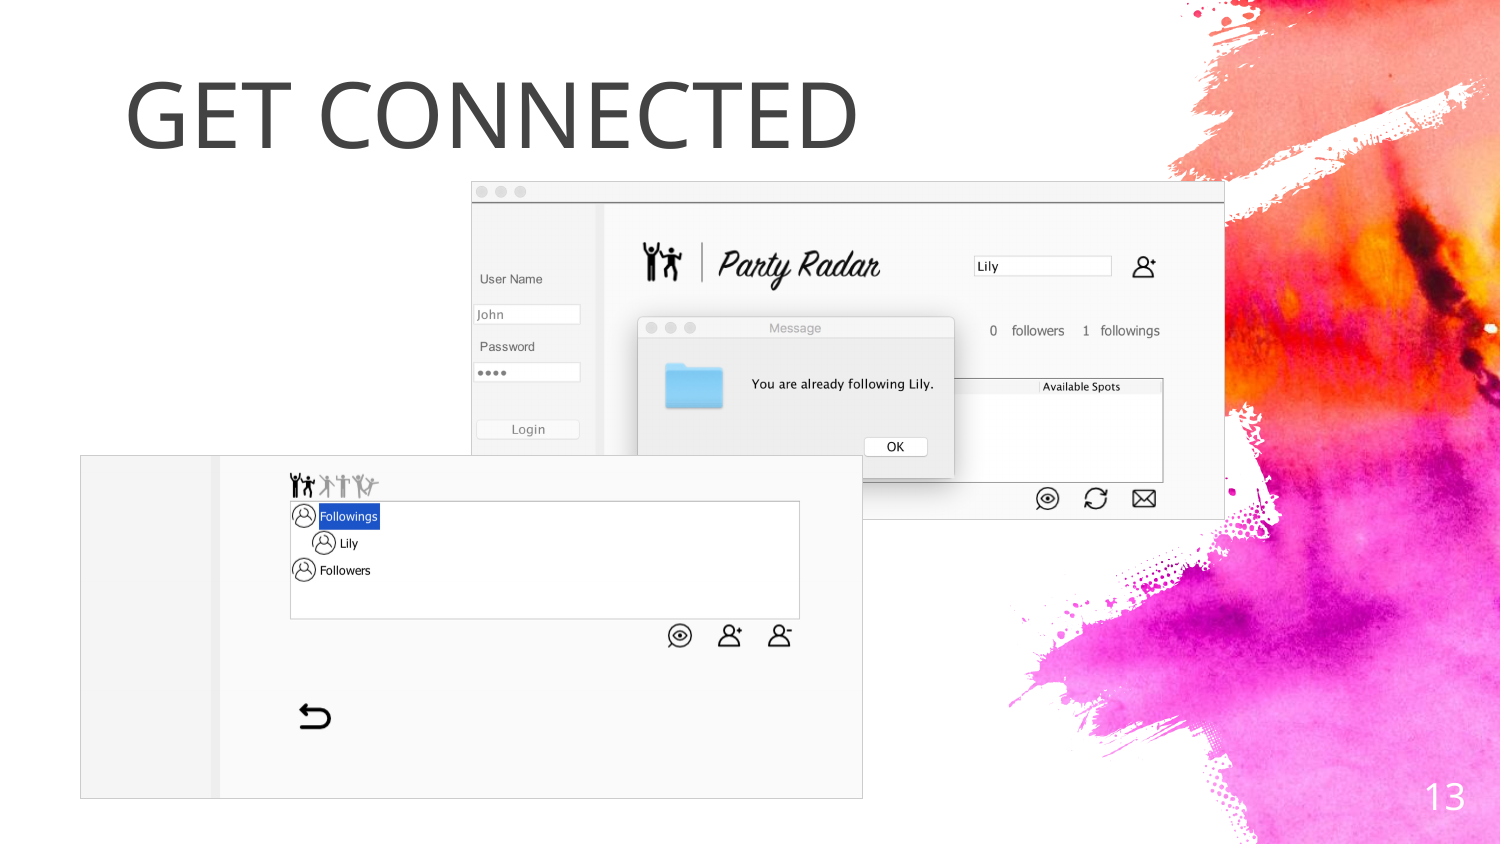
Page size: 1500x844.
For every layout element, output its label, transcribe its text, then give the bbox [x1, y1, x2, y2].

text_box GET CONNECTED [109, 40, 1069, 182]
picture [0, 0, 1500, 844]
slide_number 13 [1391, 766, 1482, 832]
